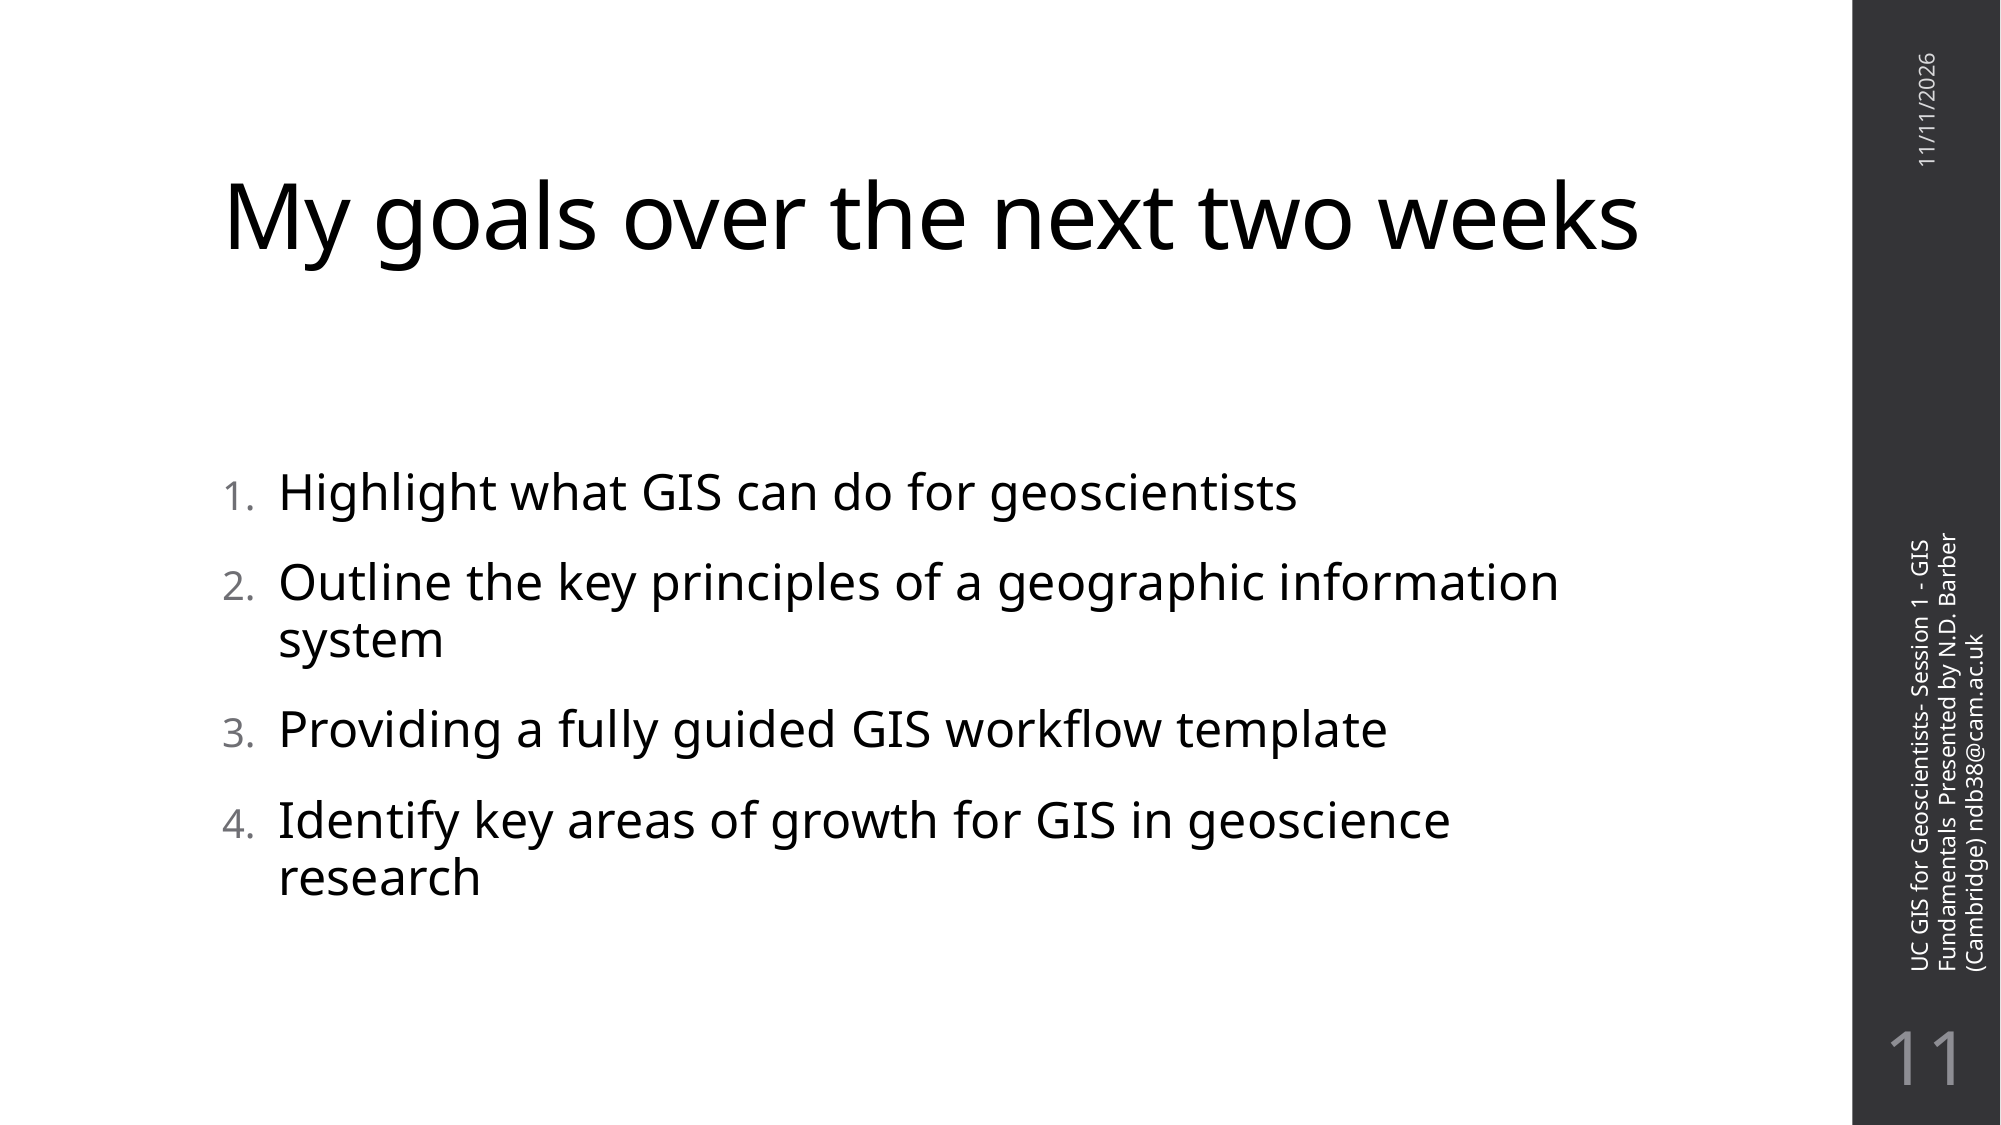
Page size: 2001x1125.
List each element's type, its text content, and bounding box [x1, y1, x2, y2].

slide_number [1897, 37, 1958, 351]
list Highlight what GIS can do for geoscientists Outline the key principles of a geographic information system Providing a fully guided GIS workflow template Identify key areas of growth for GIS in geoscience research [206, 457, 1617, 1014]
title My goals over the next two weeks [206, 60, 1797, 278]
slide_number 10 [1852, 1012, 2000, 1110]
footer UC GIS for Geoscientists- Session 1 - GIS Fundamentals Presented by N.D. Barber (Cambridge) ndb38@cam.ac.uk [1897, 400, 1958, 988]
